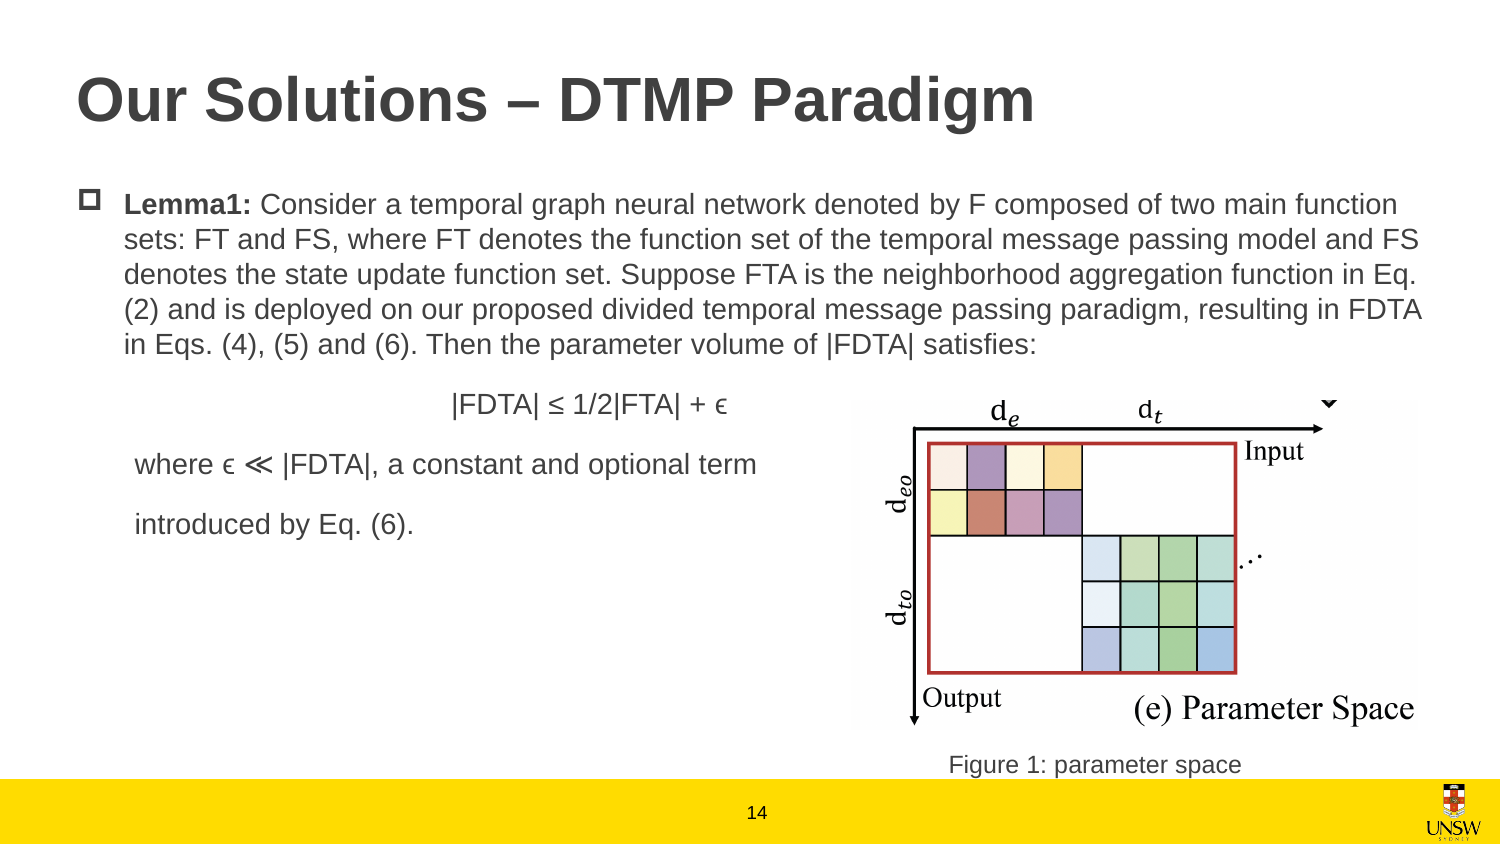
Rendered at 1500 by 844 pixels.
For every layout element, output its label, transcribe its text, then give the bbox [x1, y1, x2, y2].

list Lemma1: Consider a temporal graph neural network denoted by F composed of two main function sets: FT and FS, where FT denotes the function set of the temporal message passing model and FS denotes the state update function set. Suppose FTA is the neighborhood aggregation function in Eq. (2) and is deployed on our proposed divided temporal message passing paradigm, resulting in FDTA in Eqs. (4), (5) and (6). Then the parameter volume of |FDTA| satisfies: |FDTA| ≤ 1/2|FTA| + ϵ where ϵ ≪ |FDTA|, a constant and optional term introduced by Eq. (6). [76, 185, 1424, 777]
title Our Solutions – DTMP Paradigm [76, 59, 1427, 136]
picture [1427, 784, 1481, 841]
picture [850, 400, 1419, 730]
text_box Figure 1: parameter space [933, 740, 1371, 786]
